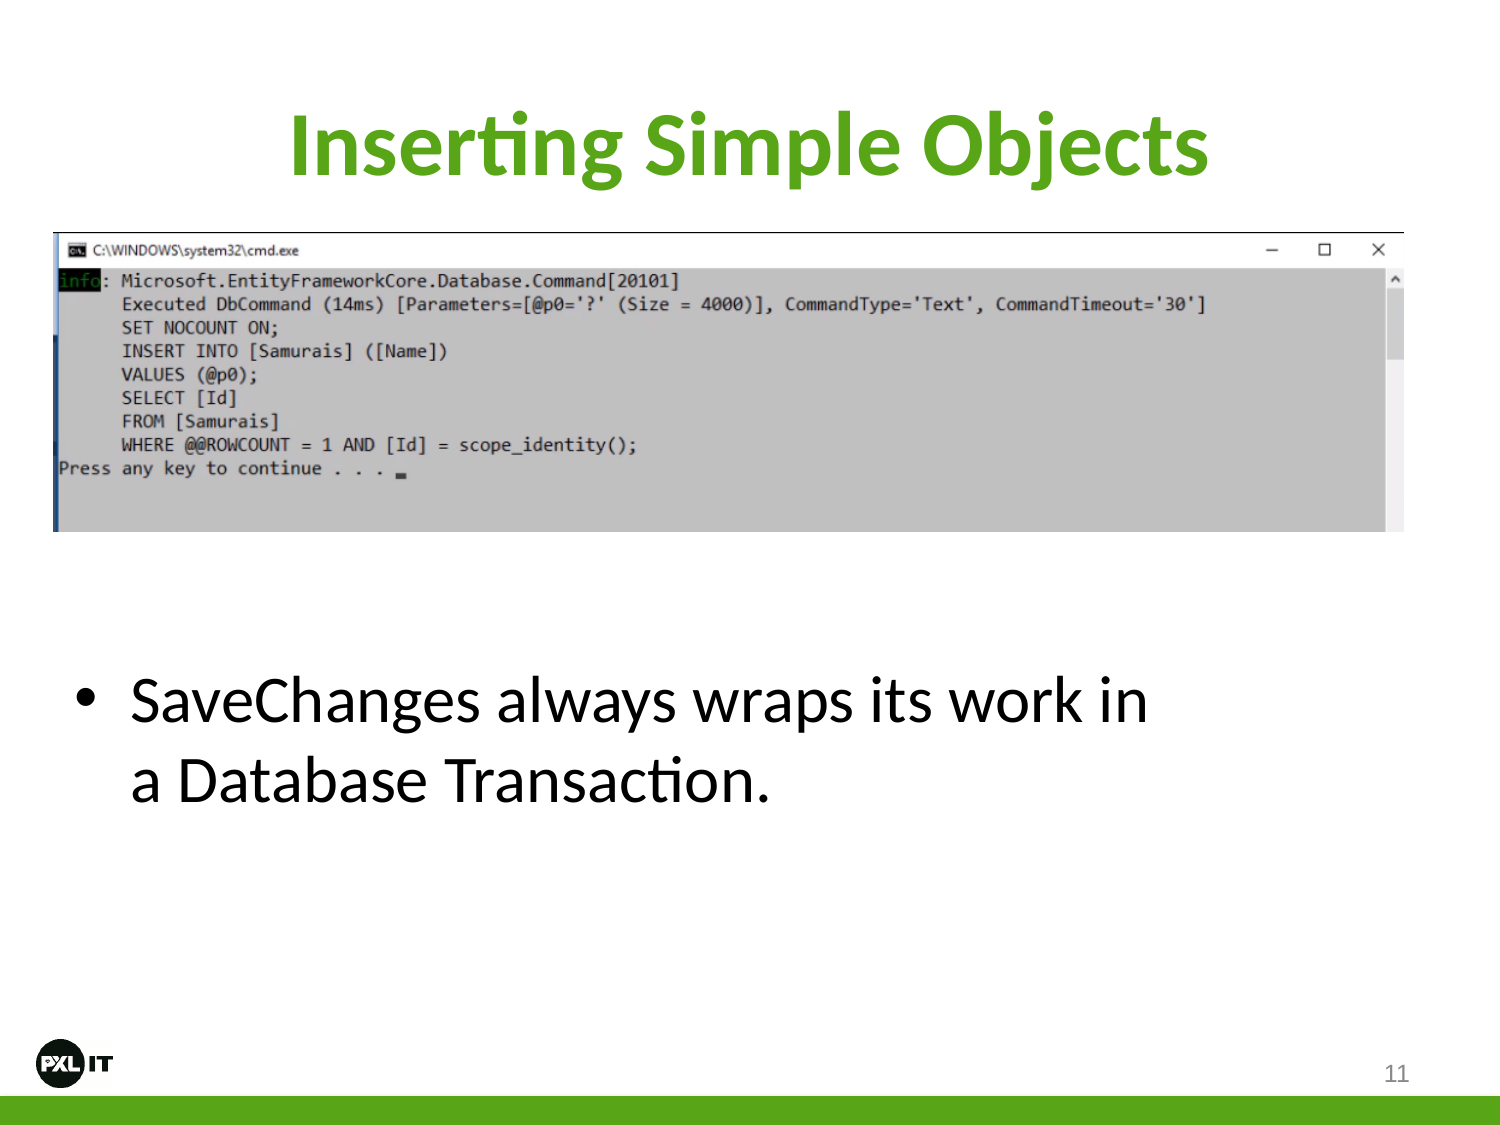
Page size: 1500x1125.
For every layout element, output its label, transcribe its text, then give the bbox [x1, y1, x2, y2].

title Inserting Simple Objects [75, 45, 1425, 233]
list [52, 232, 1404, 532]
text_box SaveChanges always wraps its work in a Database Transaction. [59, 648, 1180, 824]
picture [36, 1039, 113, 1088]
slide_number 11 [1074, 1042, 1425, 1103]
